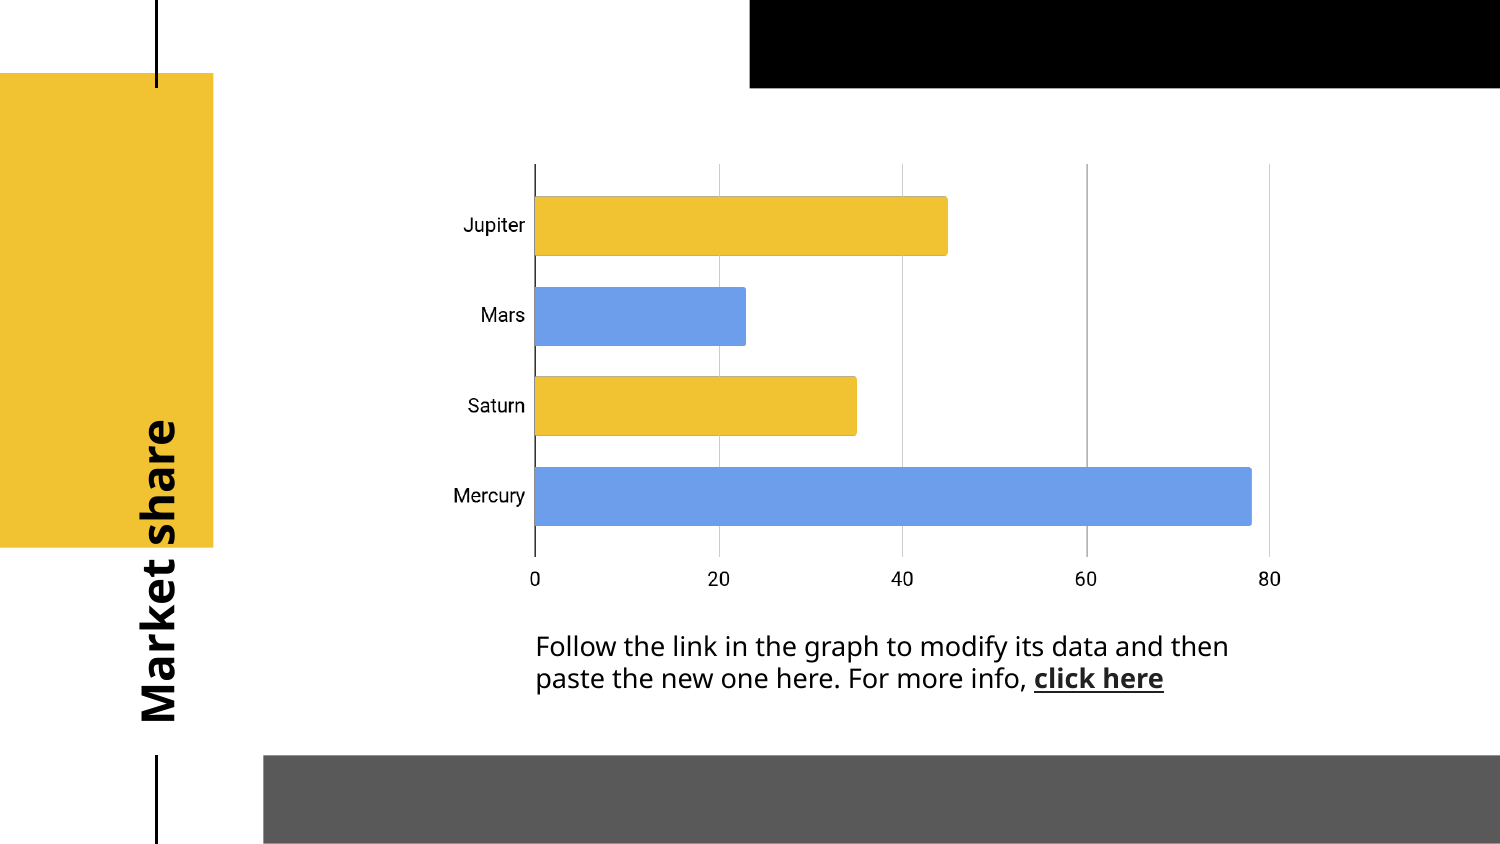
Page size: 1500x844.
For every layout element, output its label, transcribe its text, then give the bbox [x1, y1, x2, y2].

picture [429, 140, 1293, 616]
text_box Follow the link in the graph to modify its data and then paste the new one here. For more info, click here [520, 624, 1257, 703]
title Market share [116, 102, 195, 741]
